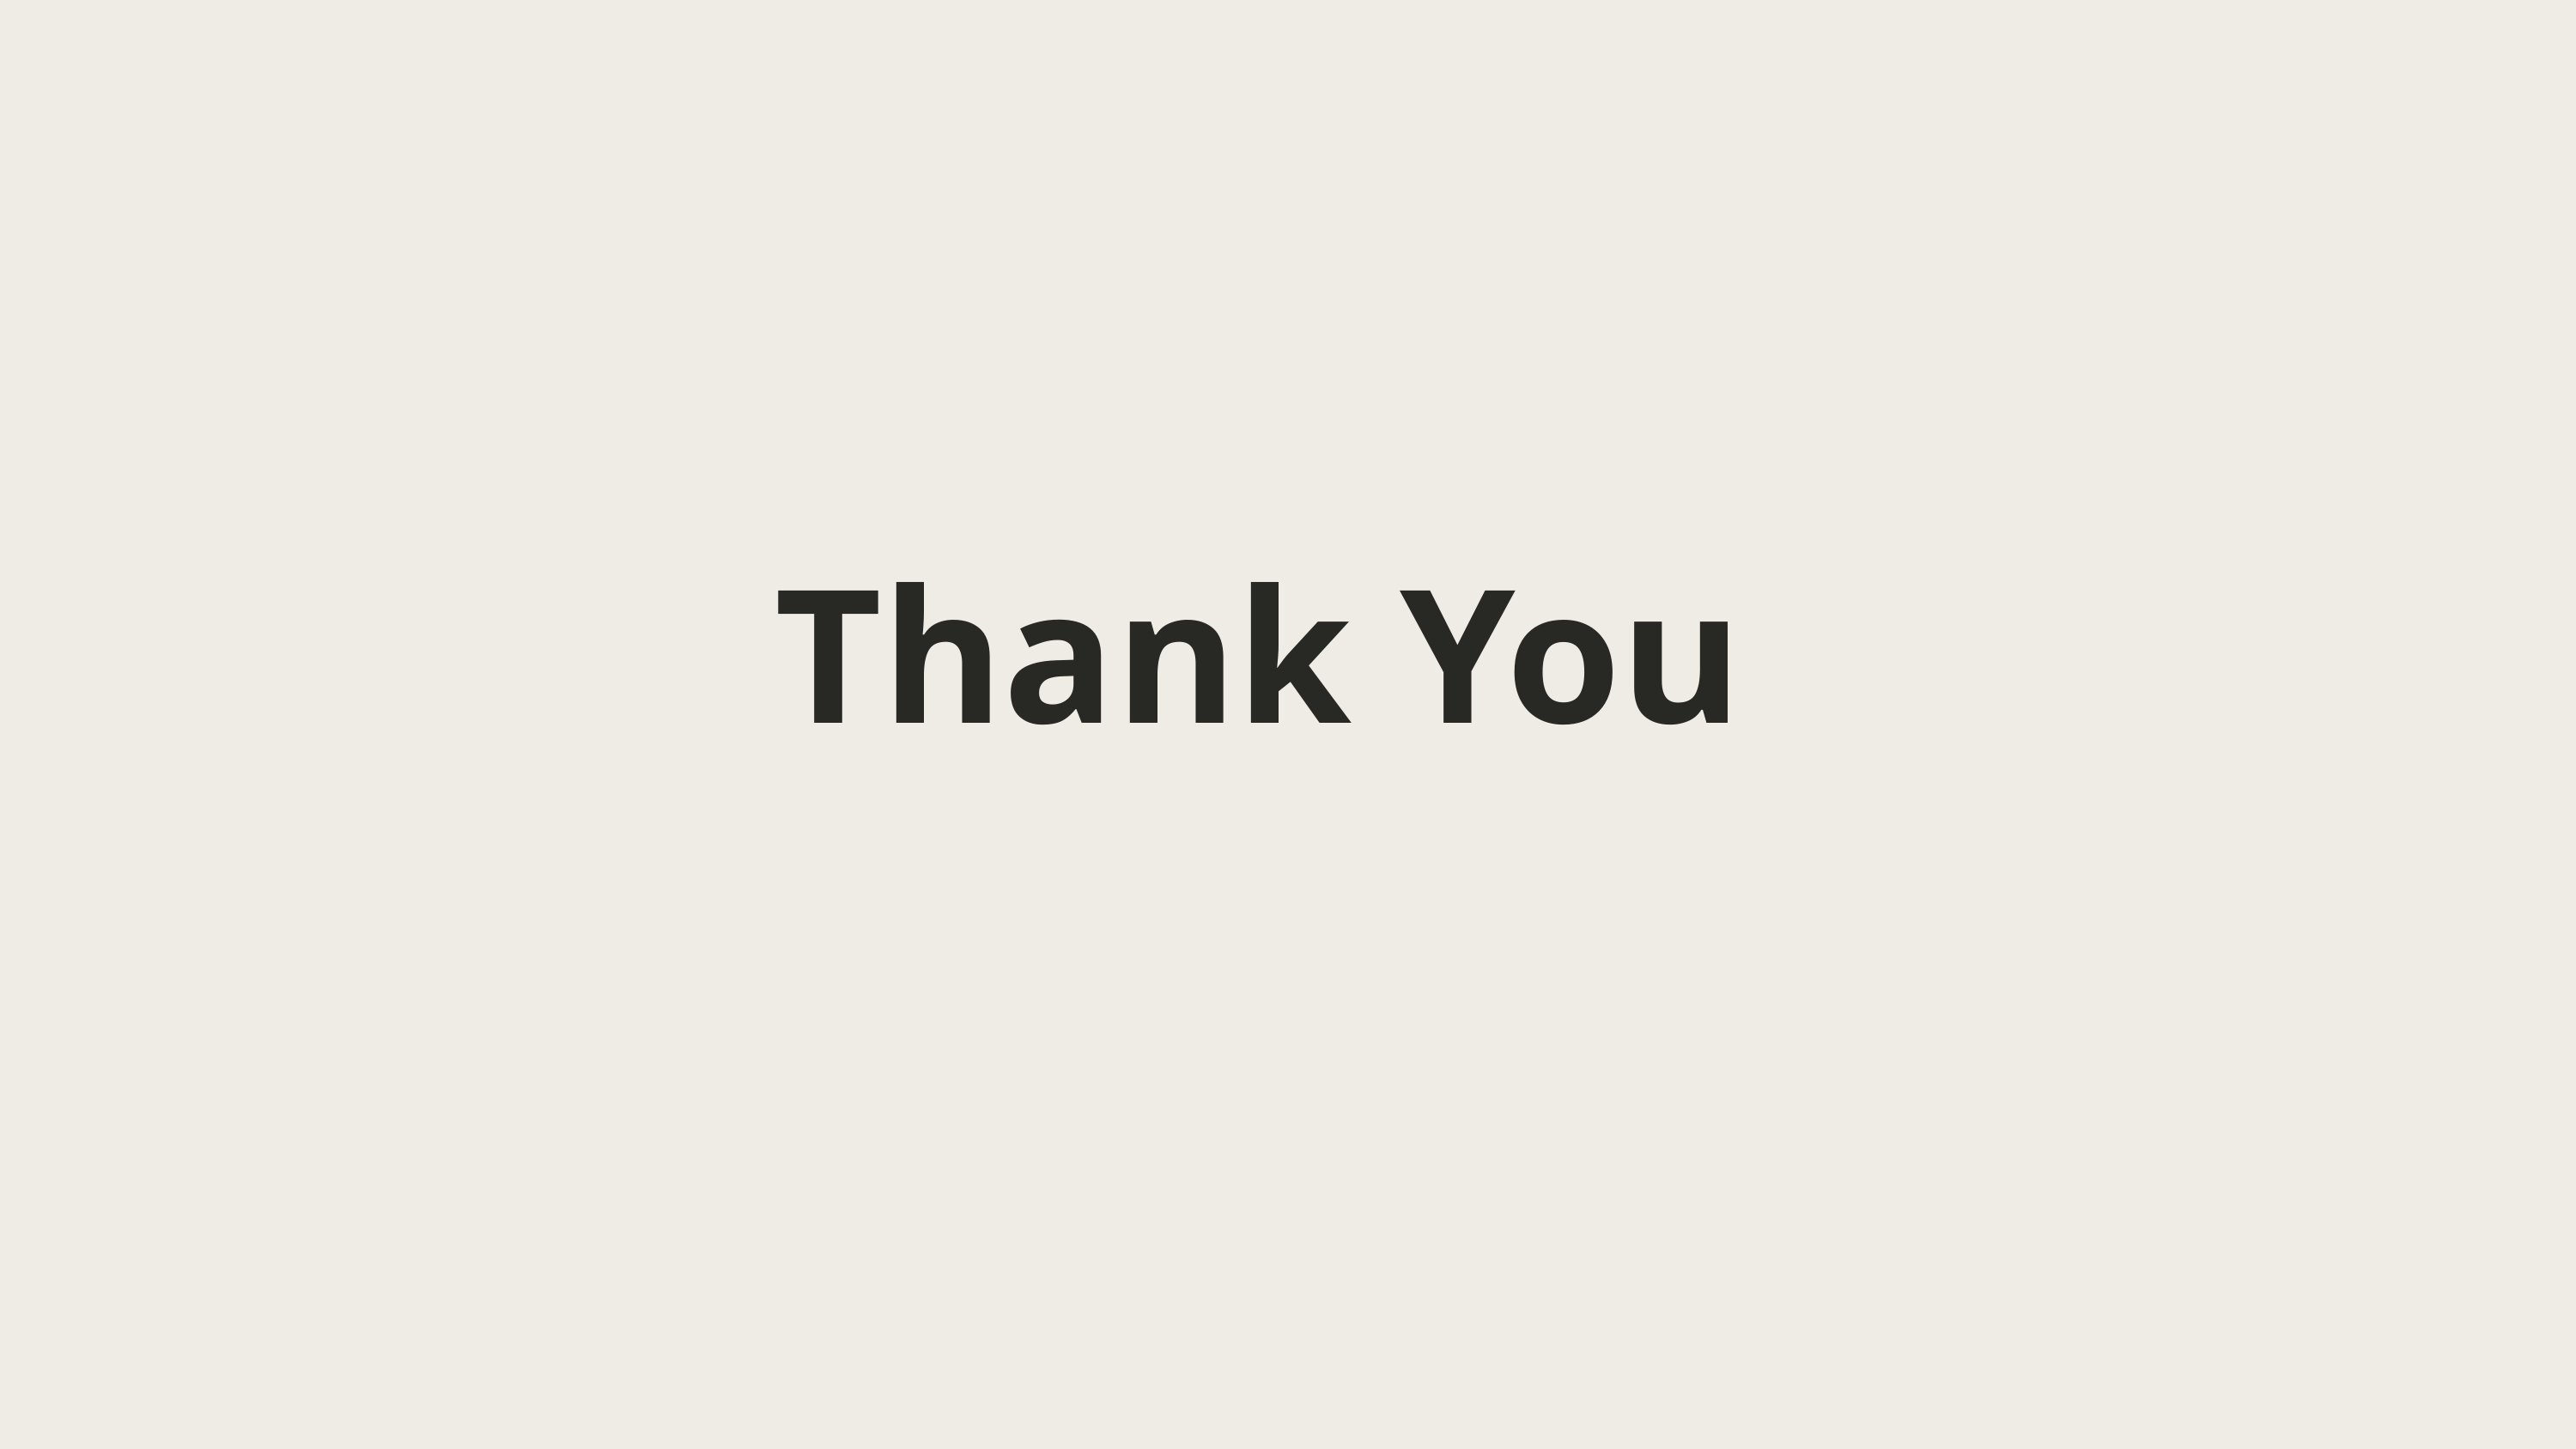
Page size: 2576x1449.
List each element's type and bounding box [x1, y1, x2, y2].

text_box [0, 0, 2576, 1449]
